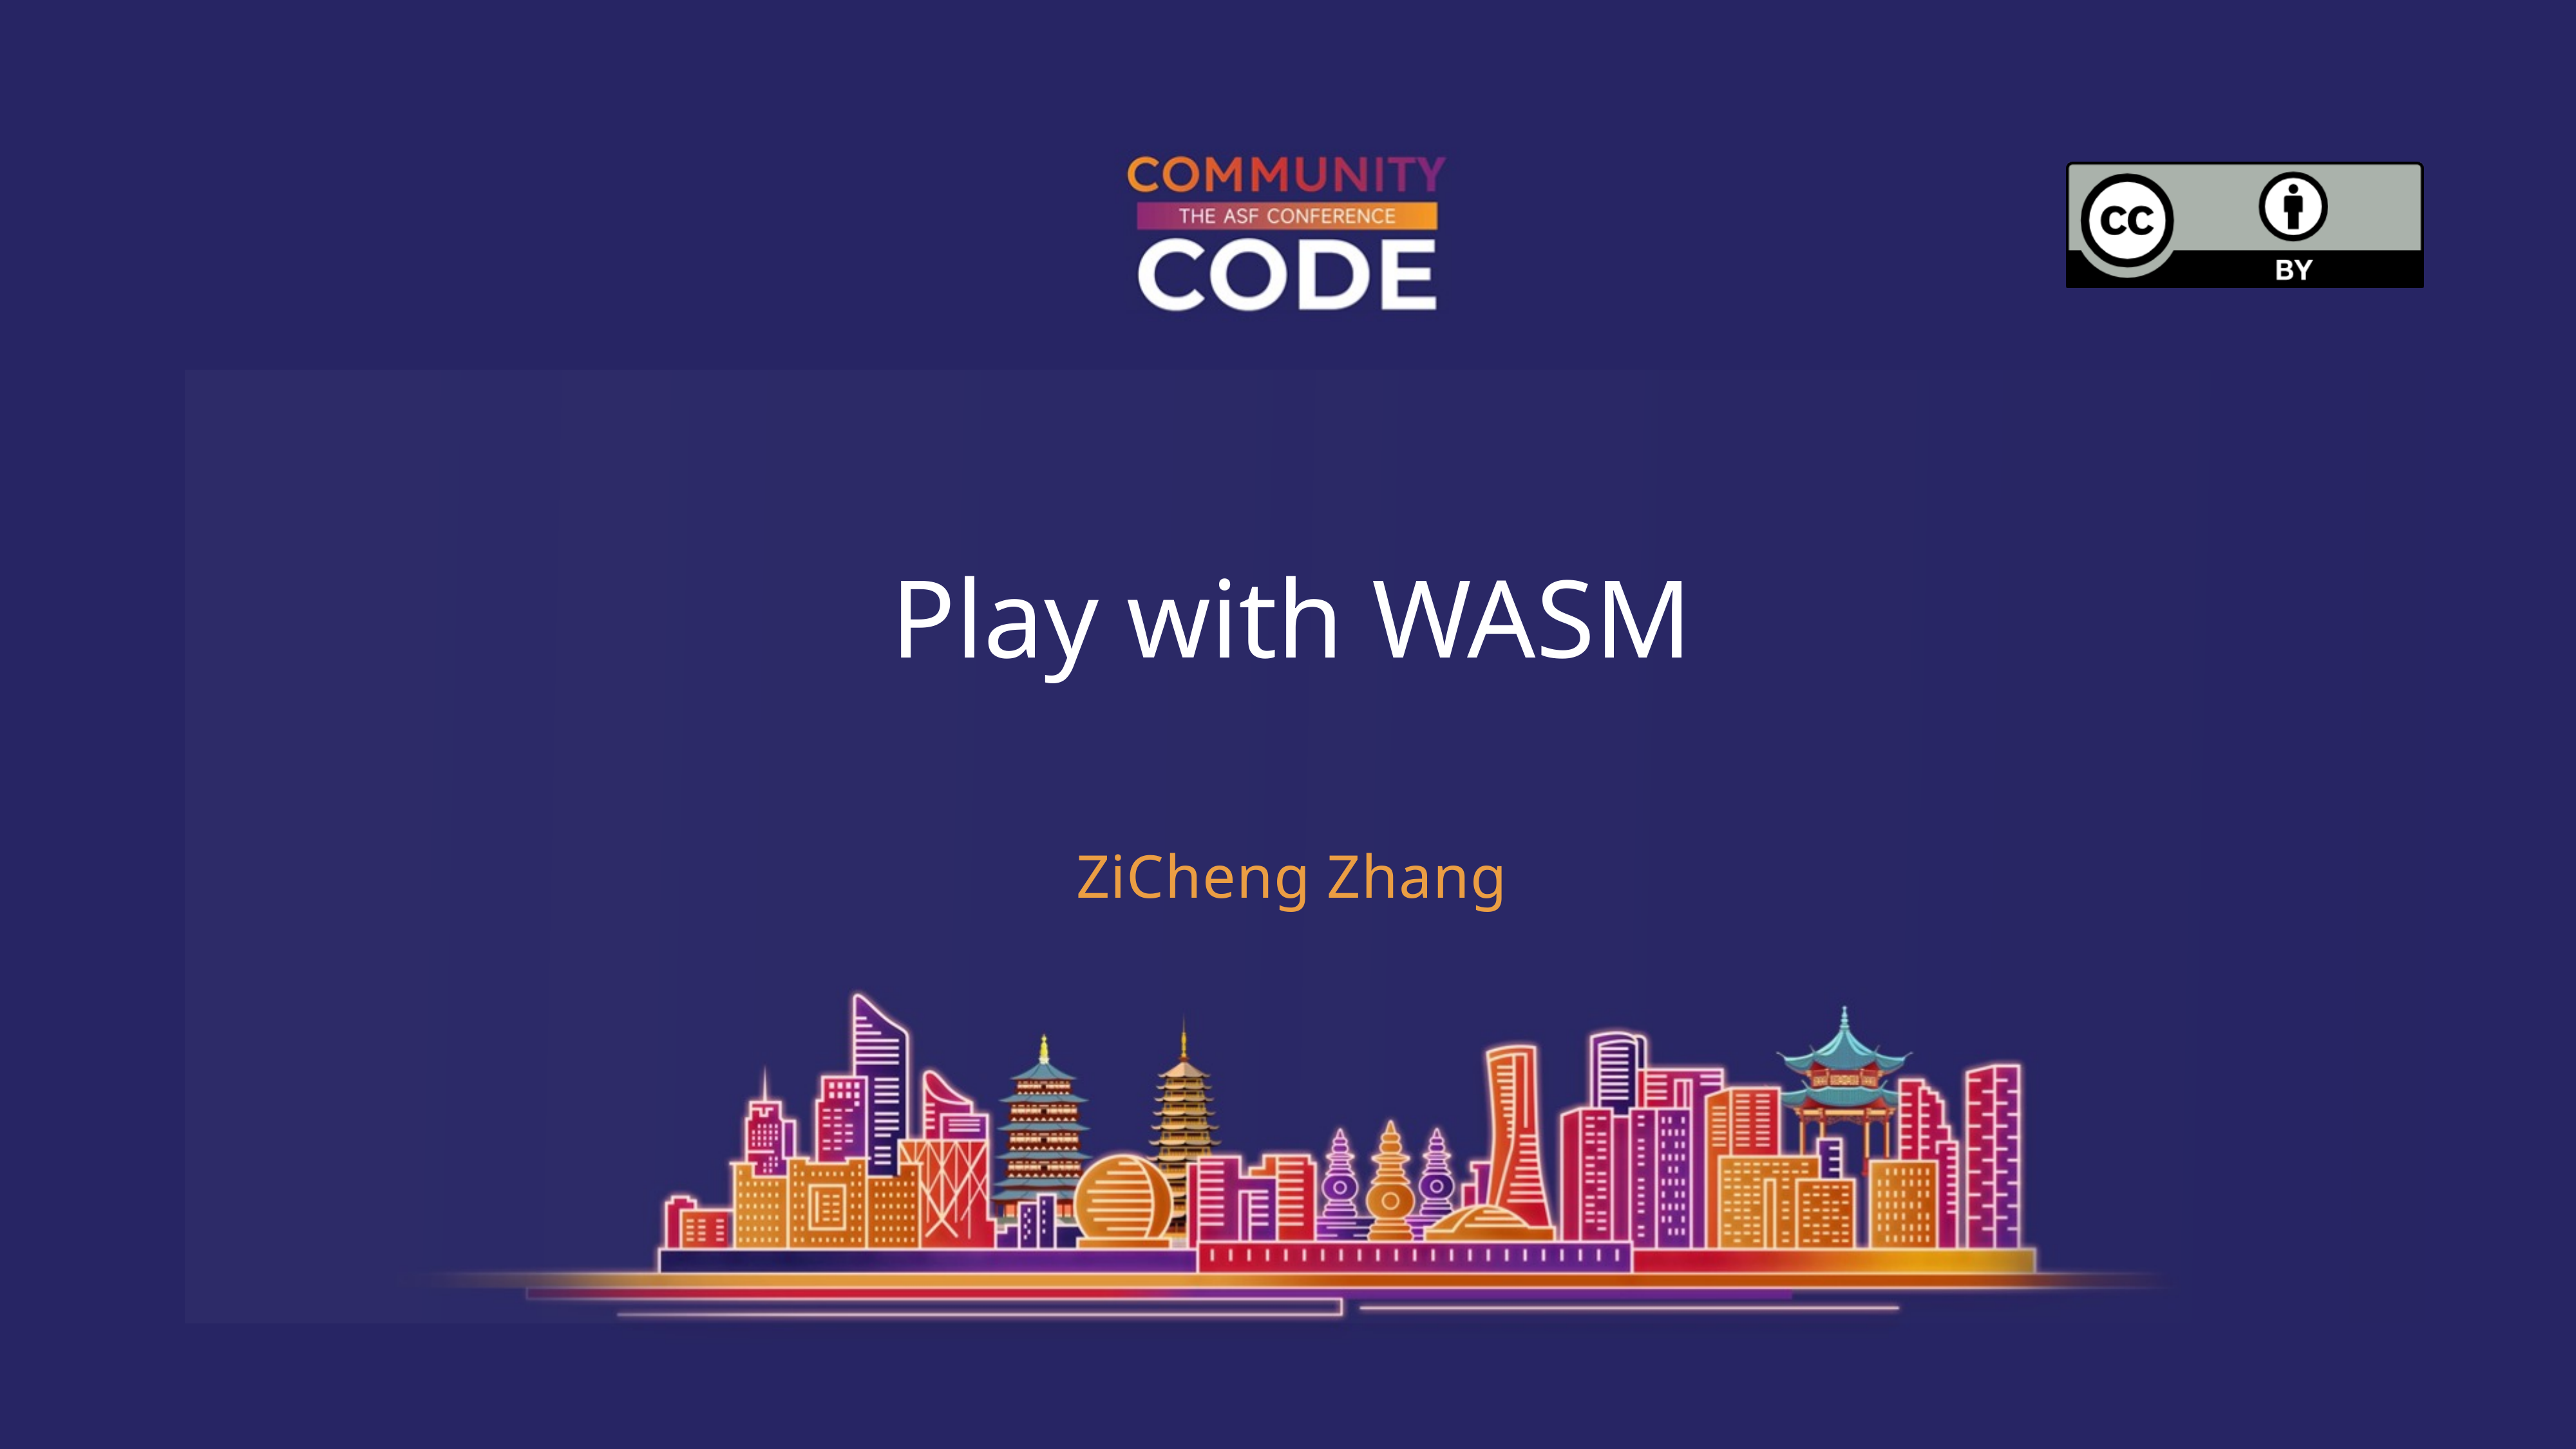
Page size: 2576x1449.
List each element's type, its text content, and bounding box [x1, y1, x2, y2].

text_box Play with WASM [185, 468, 2399, 749]
text_box ZiCheng Zhang [185, 840, 2399, 918]
picture [0, 0, 2576, 1449]
